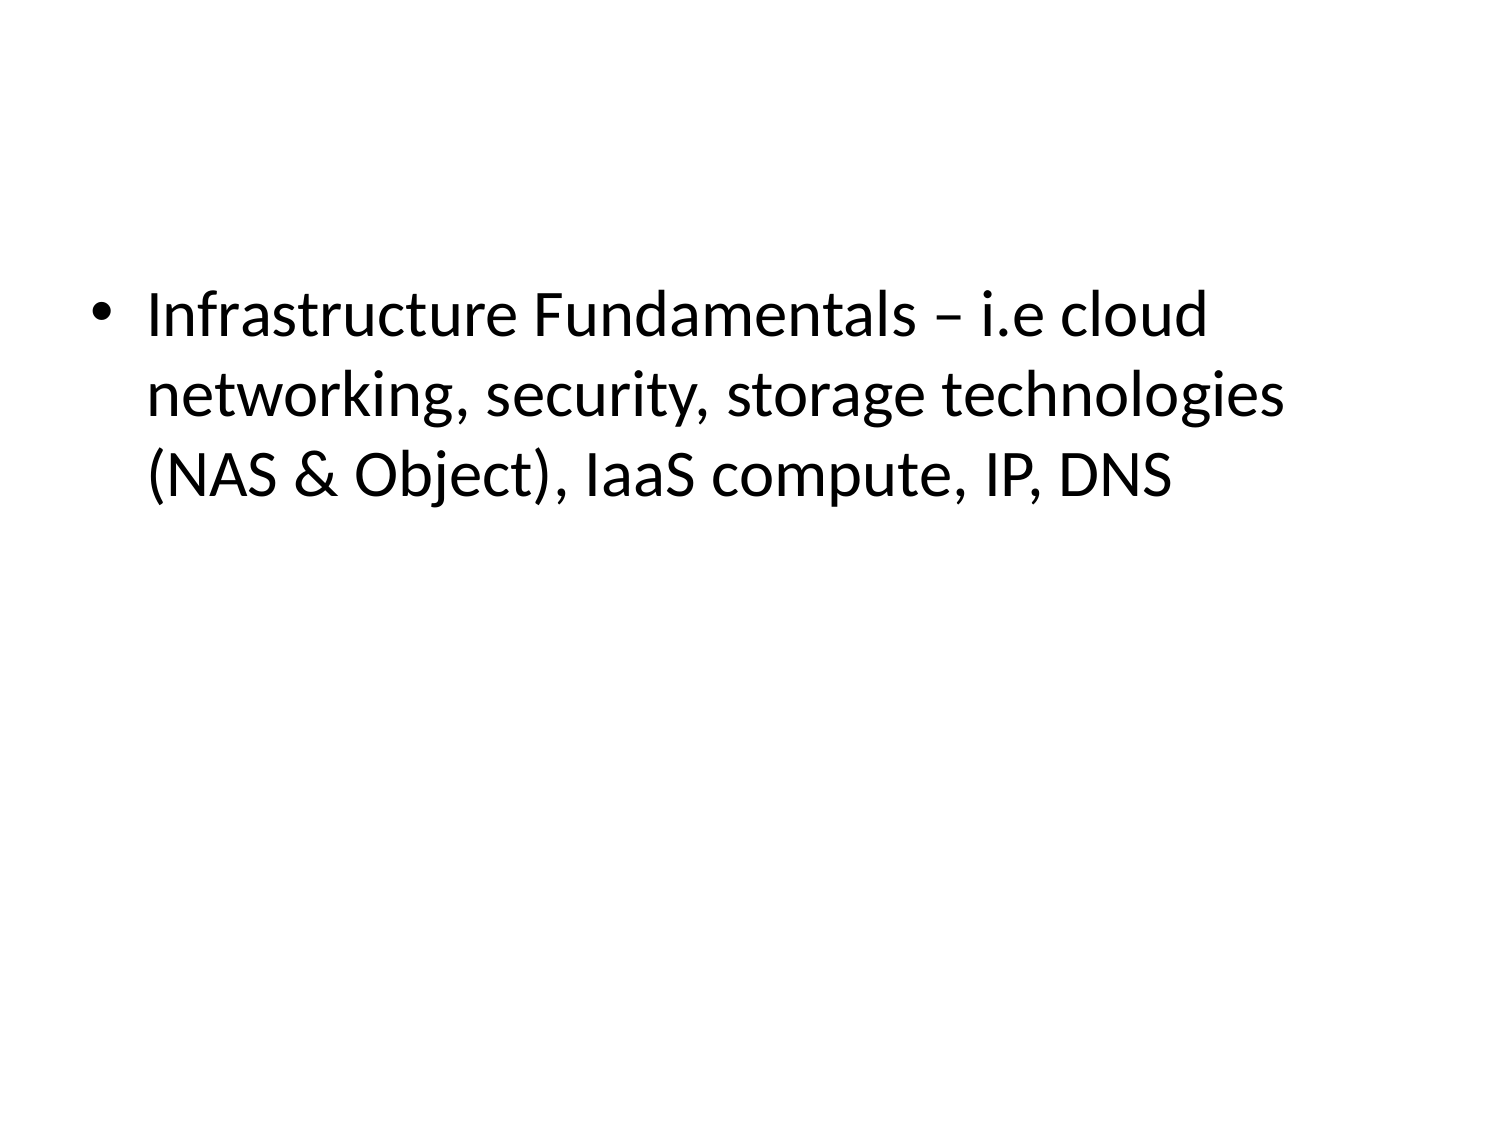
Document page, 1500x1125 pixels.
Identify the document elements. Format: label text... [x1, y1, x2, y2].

list Infrastructure Fundamentals – i.e cloud networking, security, storage technologies (NAS & Object), IaaS compute, IP, DNS [75, 262, 1425, 1005]
